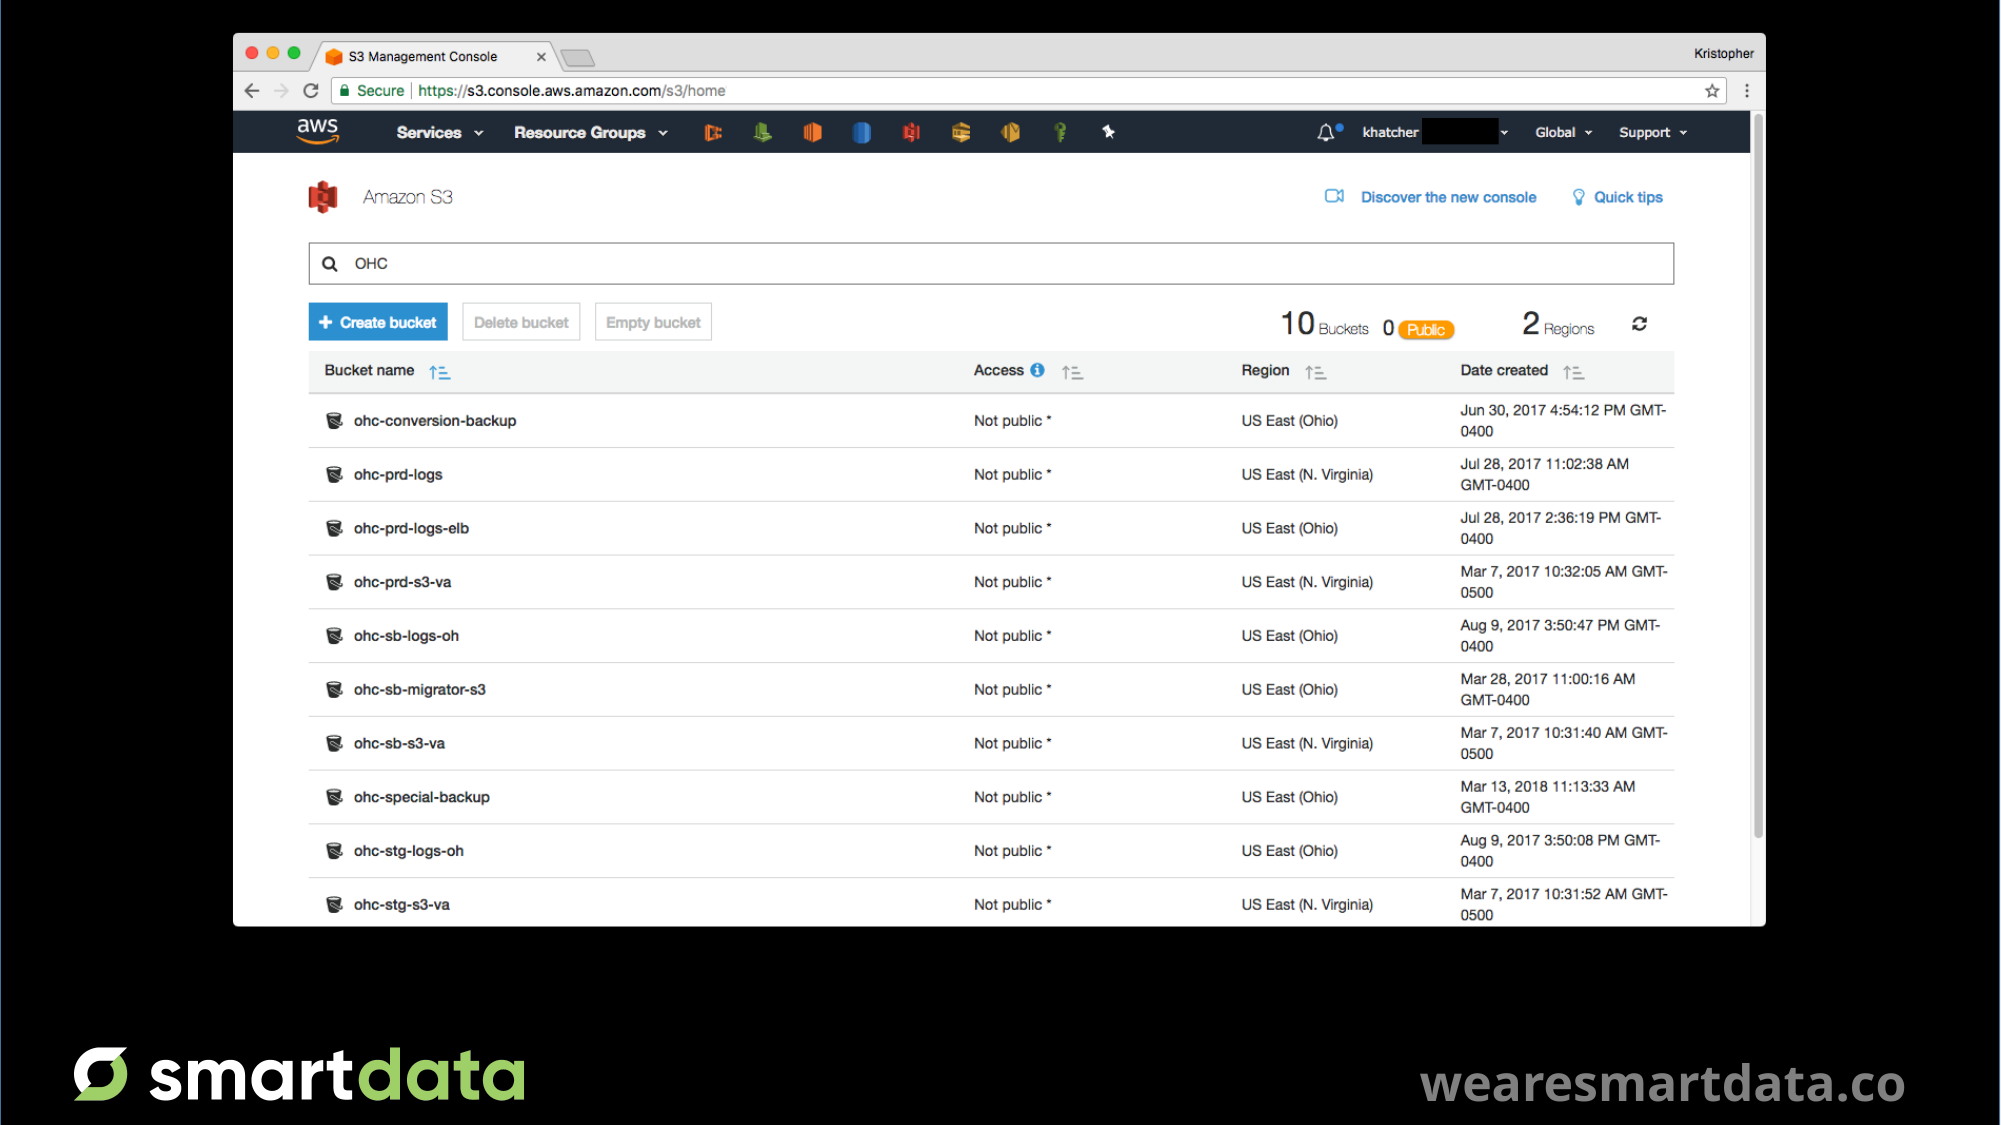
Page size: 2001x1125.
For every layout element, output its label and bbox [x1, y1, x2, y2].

picture [174, 0, 1825, 1011]
picture [32, 1027, 540, 1113]
